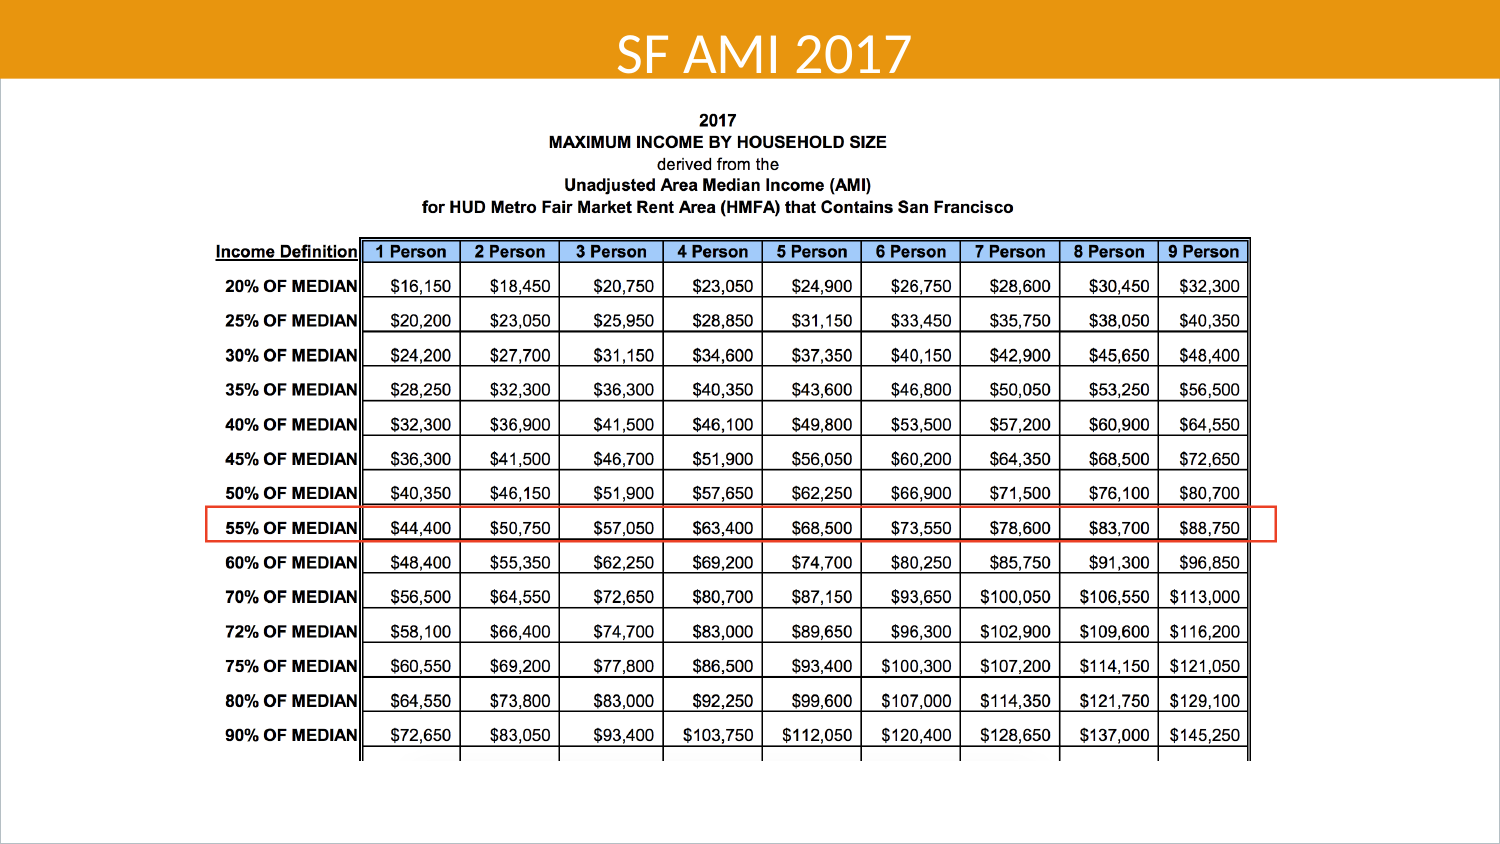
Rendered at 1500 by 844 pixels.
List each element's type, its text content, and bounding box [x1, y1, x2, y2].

title SF AMI 2017 [0, 0, 1500, 79]
picture [117, 87, 1366, 761]
